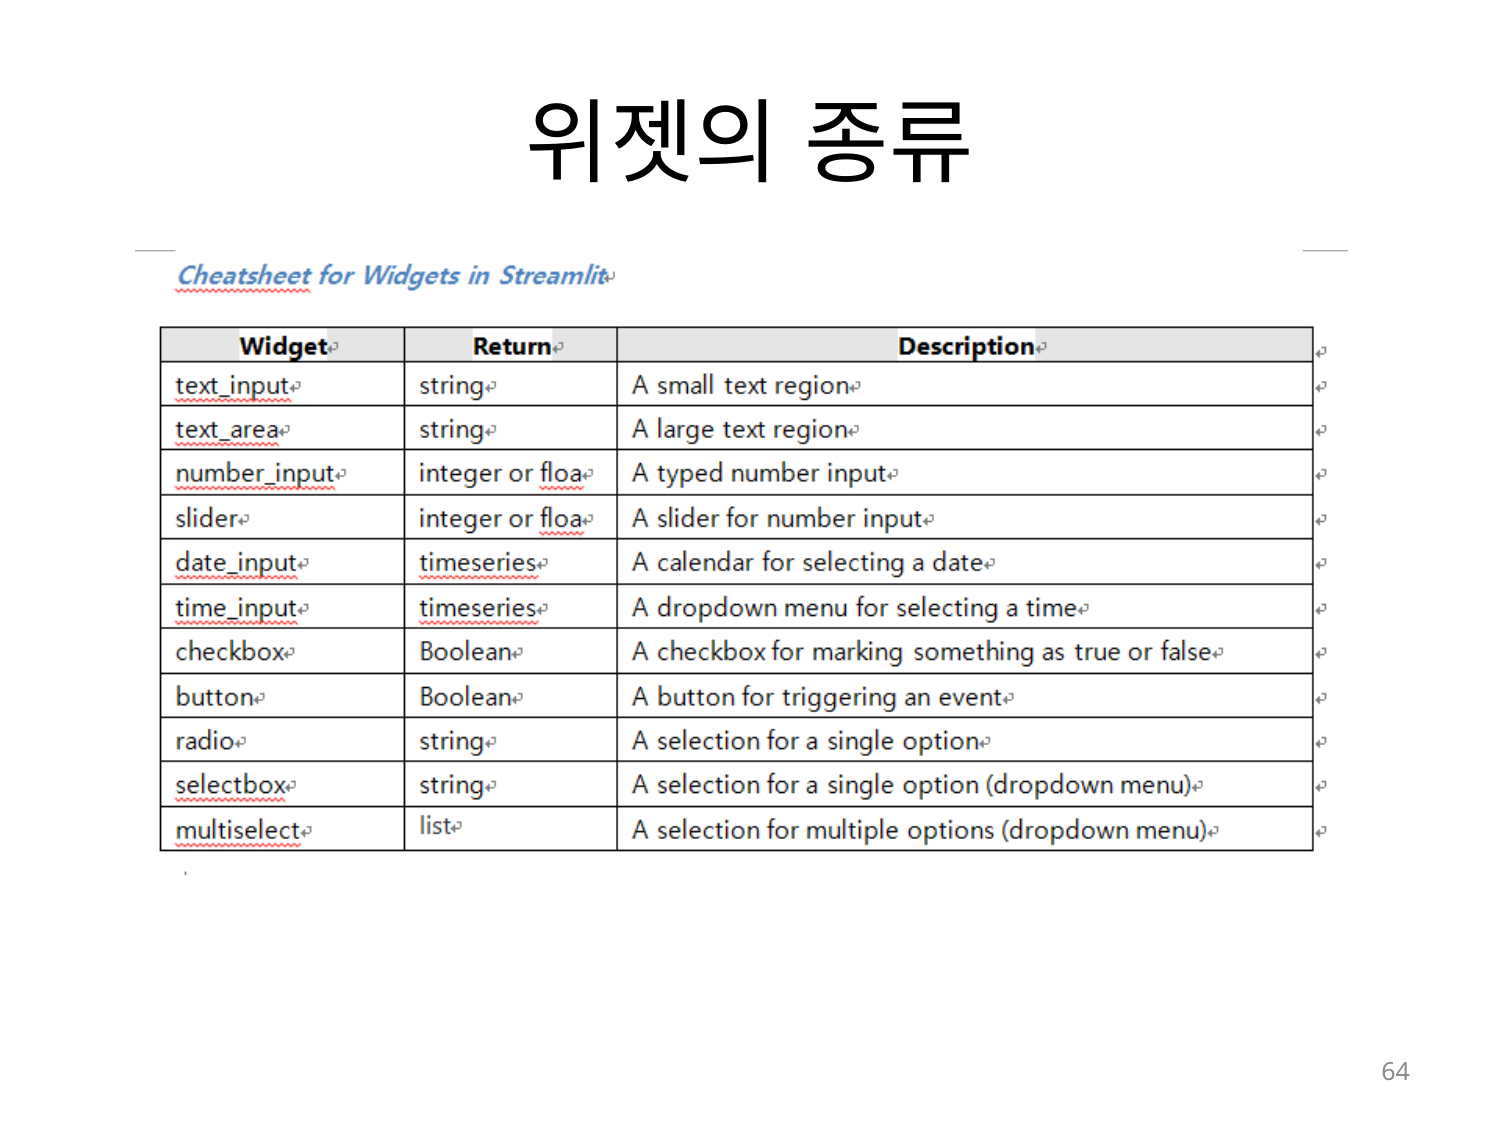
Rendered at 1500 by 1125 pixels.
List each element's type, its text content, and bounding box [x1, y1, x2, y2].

picture [135, 250, 1365, 875]
slide_number 64 [1074, 1042, 1425, 1103]
title 위젯의 종류 [75, 45, 1425, 233]
